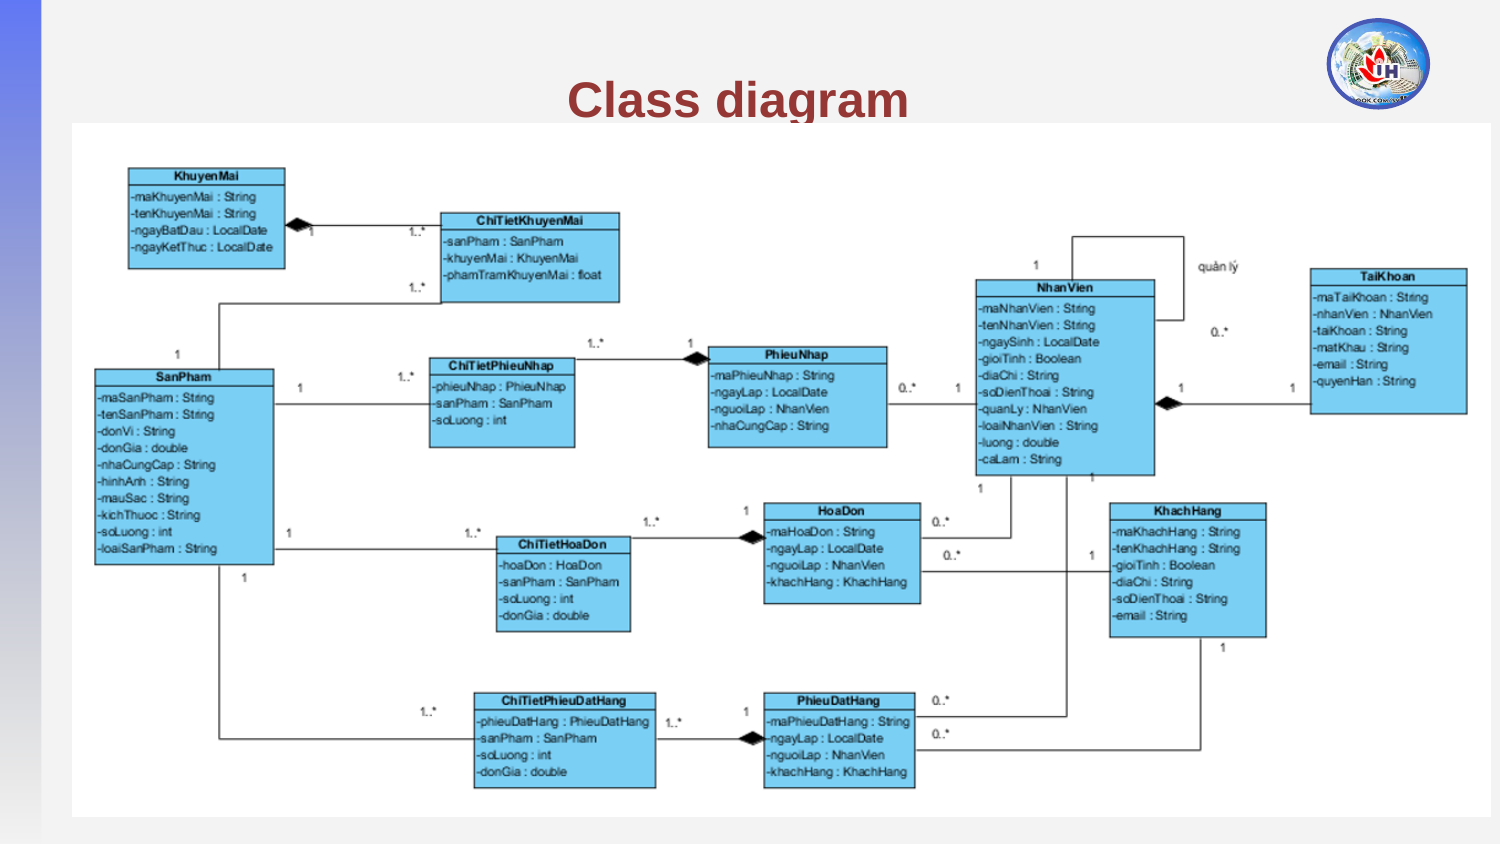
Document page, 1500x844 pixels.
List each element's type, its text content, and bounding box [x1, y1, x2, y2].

title Class diagram [477, 52, 1001, 121]
picture [72, 123, 1491, 817]
text_box [1326, 18, 1431, 110]
